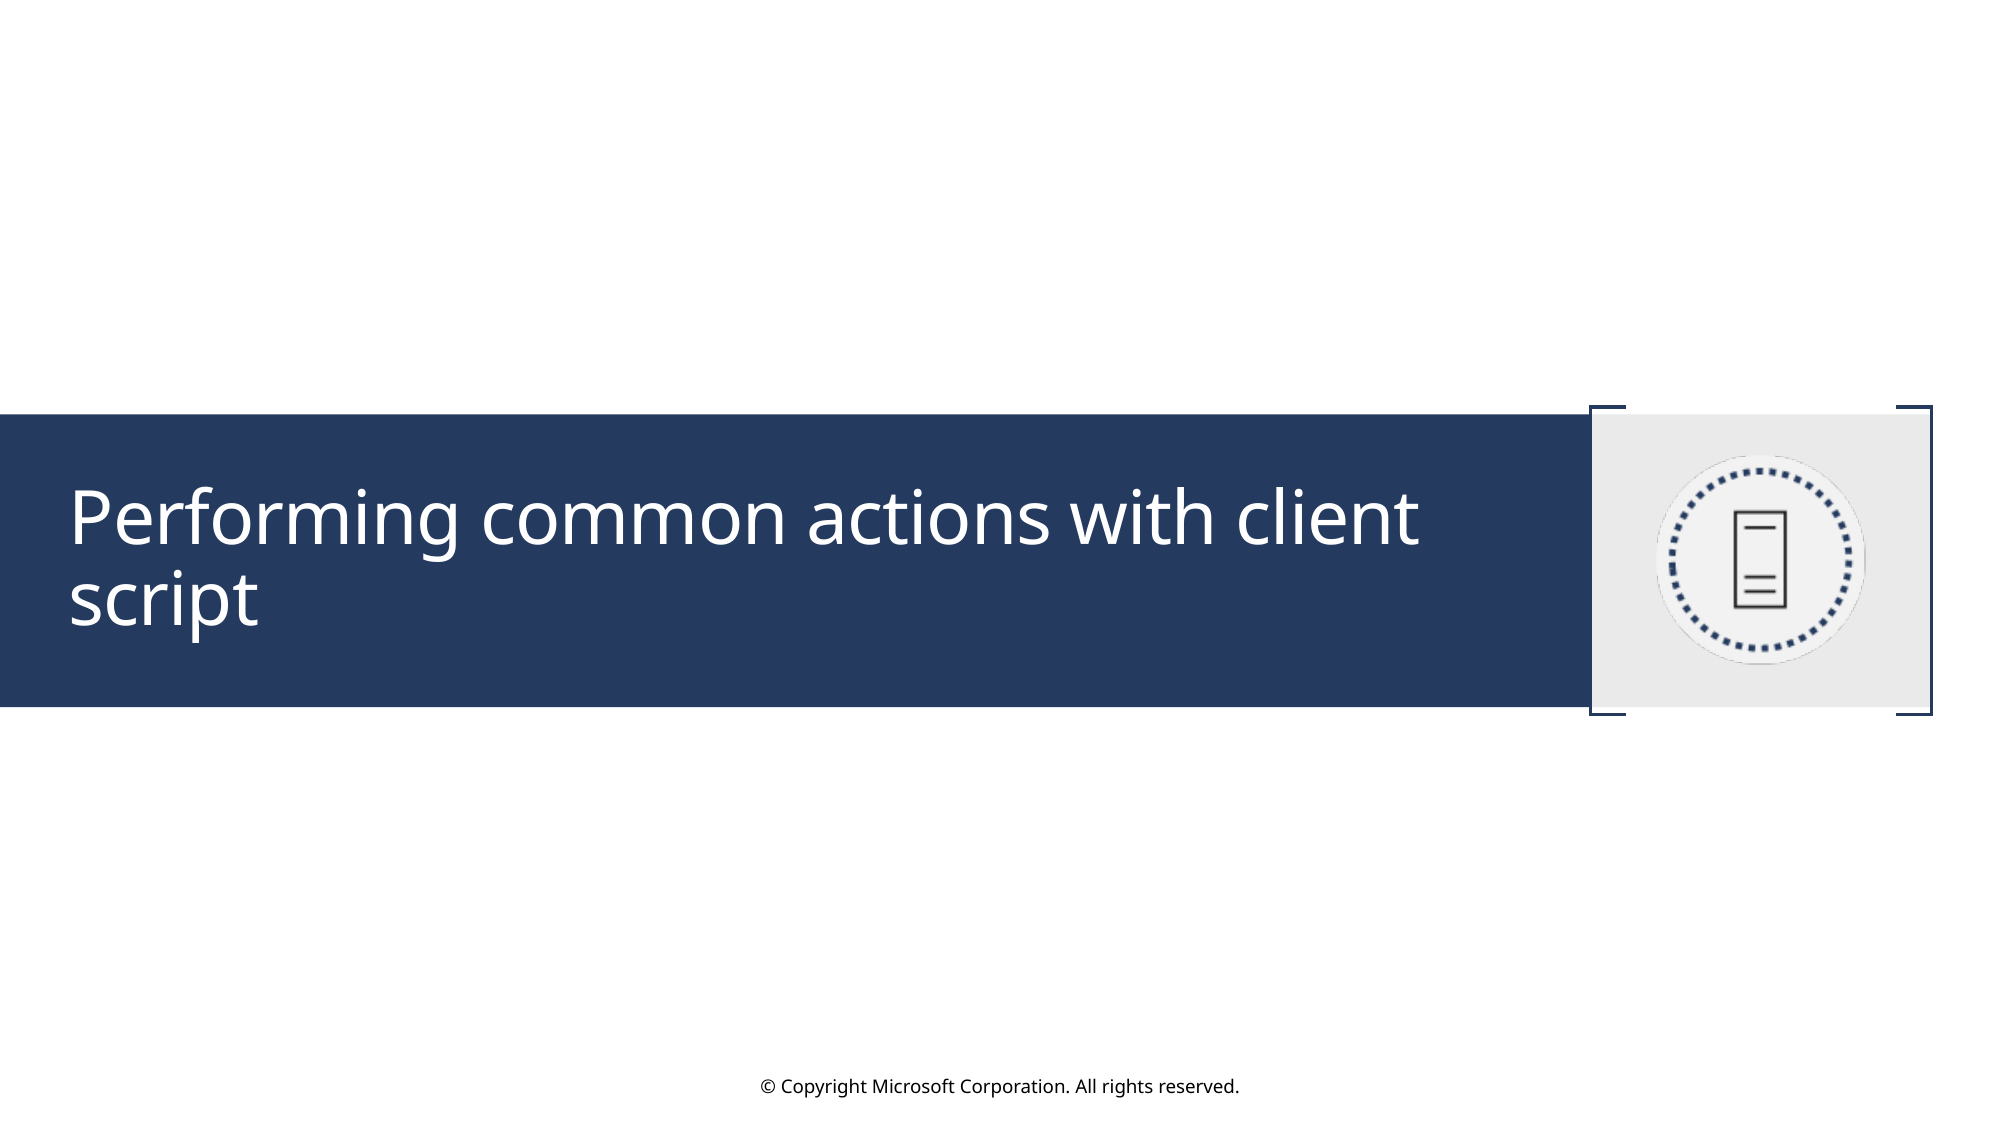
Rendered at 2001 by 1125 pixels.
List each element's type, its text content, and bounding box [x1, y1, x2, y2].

picture [1656, 455, 1867, 667]
title Performing common actions with client script [68, 414, 1577, 708]
